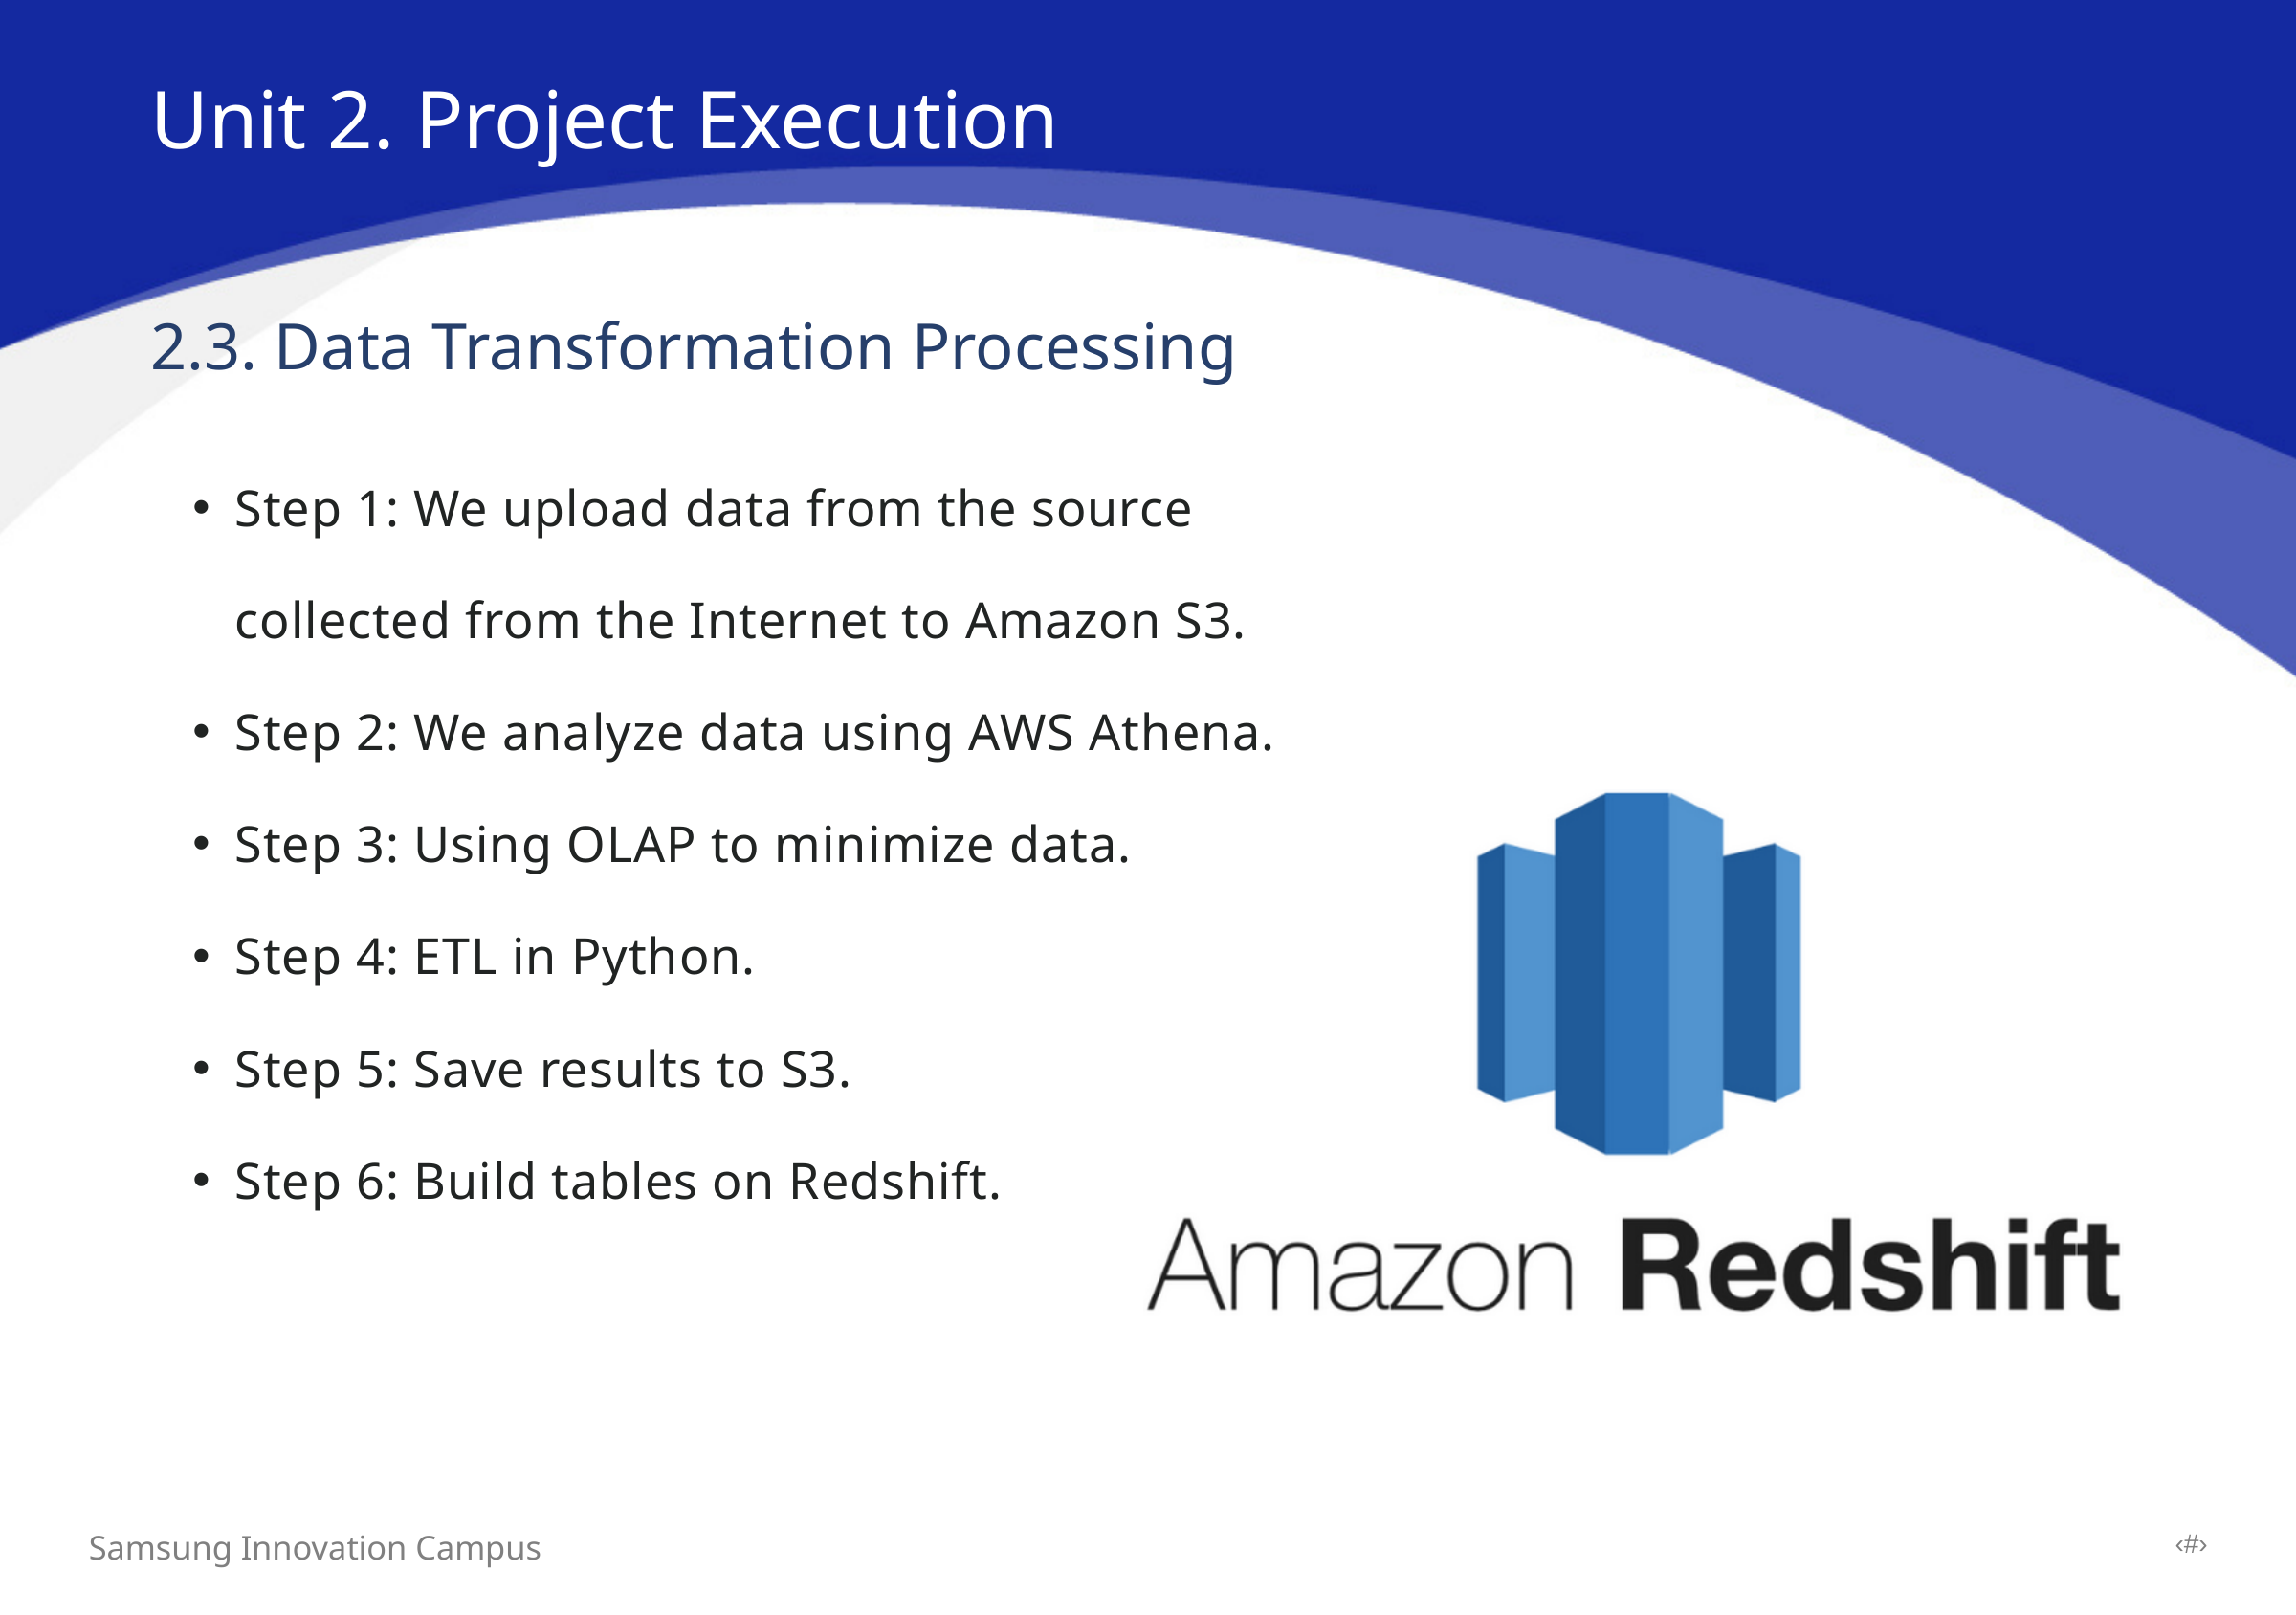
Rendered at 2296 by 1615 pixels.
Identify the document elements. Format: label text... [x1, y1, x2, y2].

text_box Samsung Innovation Campus [89, 1526, 769, 1567]
text_box 2.3. Data Transformation Processing [150, 305, 1538, 383]
text_box ‹#› [2063, 1526, 2208, 1560]
text_box [0, 0, 2296, 1615]
text_box Step 1: We upload data from the source collected from the Internet to Amazon S3. Step 2: We analyze data using AWS Athena. Step 3: Using OLAP to minimize data. Step 4: ETL in Python. Step 5: Save results to S3. Step 6: Build tables on Redshift. [150, 424, 1402, 1209]
text_box Unit 2. Project Execution [150, 68, 2153, 165]
text_box [1027, 674, 2240, 1432]
